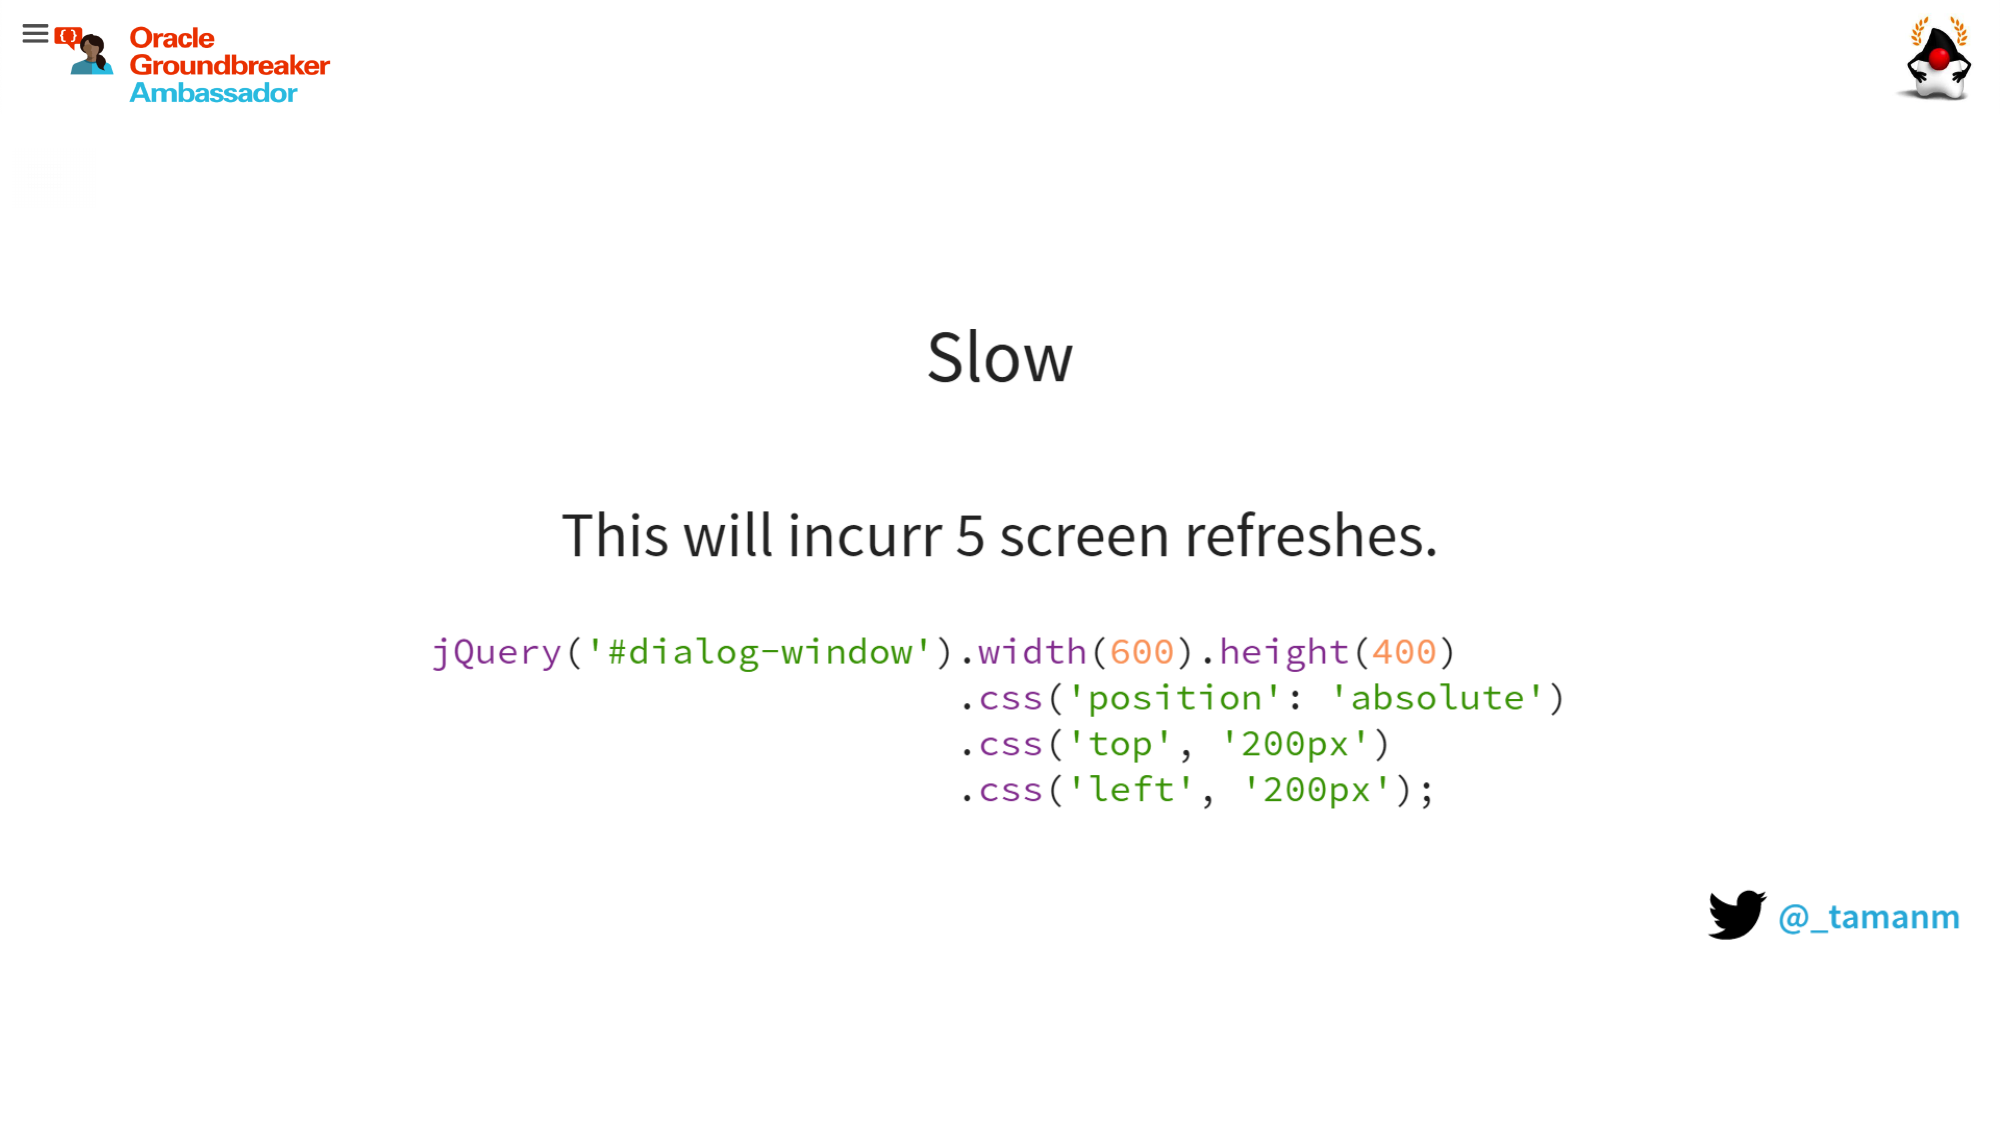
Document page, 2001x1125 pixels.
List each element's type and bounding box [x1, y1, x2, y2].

picture [0, 0, 2000, 114]
picture [0, 131, 2000, 994]
